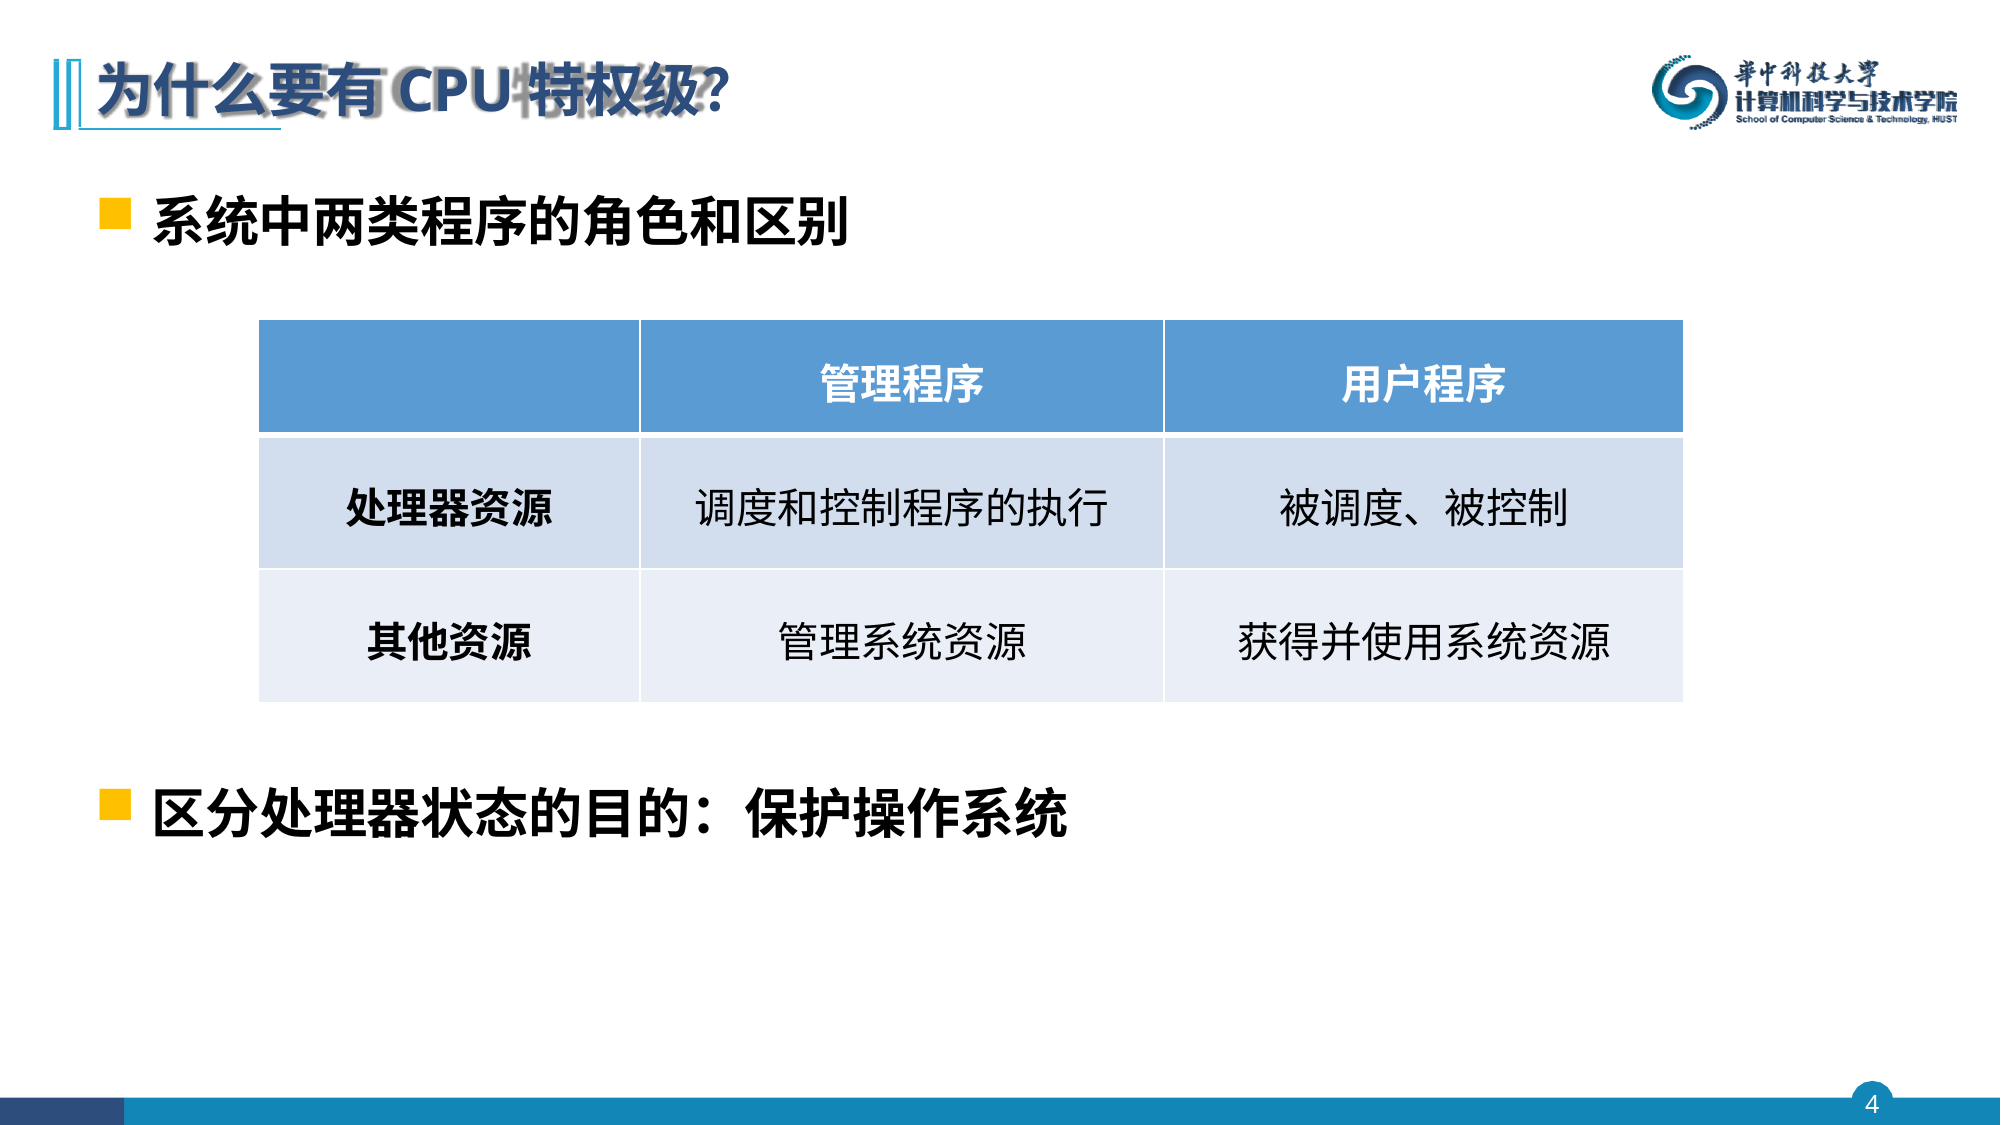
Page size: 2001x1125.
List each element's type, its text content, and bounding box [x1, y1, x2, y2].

table_cell 其他资源 [259, 570, 639, 702]
table_cell 处理器资源 [259, 438, 639, 568]
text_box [58, 32, 783, 163]
table_cell 获得并使用系统资源 [1165, 570, 1683, 702]
table_header [259, 320, 639, 432]
table_cell 调度和控制程序的执行 [641, 438, 1163, 568]
text_box 系统中两类程序的角色和区别 [92, 185, 859, 253]
table_cell 管理系统资源 [641, 570, 1163, 702]
title 为什么要有CPU特权级？ [92, 50, 971, 241]
picture [1652, 55, 1958, 130]
table_header 用户程序 [1165, 320, 1683, 432]
table_cell 被调度、被控制 [1165, 438, 1683, 568]
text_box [0, 1080, 2000, 1125]
text_box 区分处理器状态的目的：保护操作系统 [92, 777, 1076, 845]
picture [1652, 55, 1684, 86]
table_header 管理程序 [641, 320, 1163, 432]
